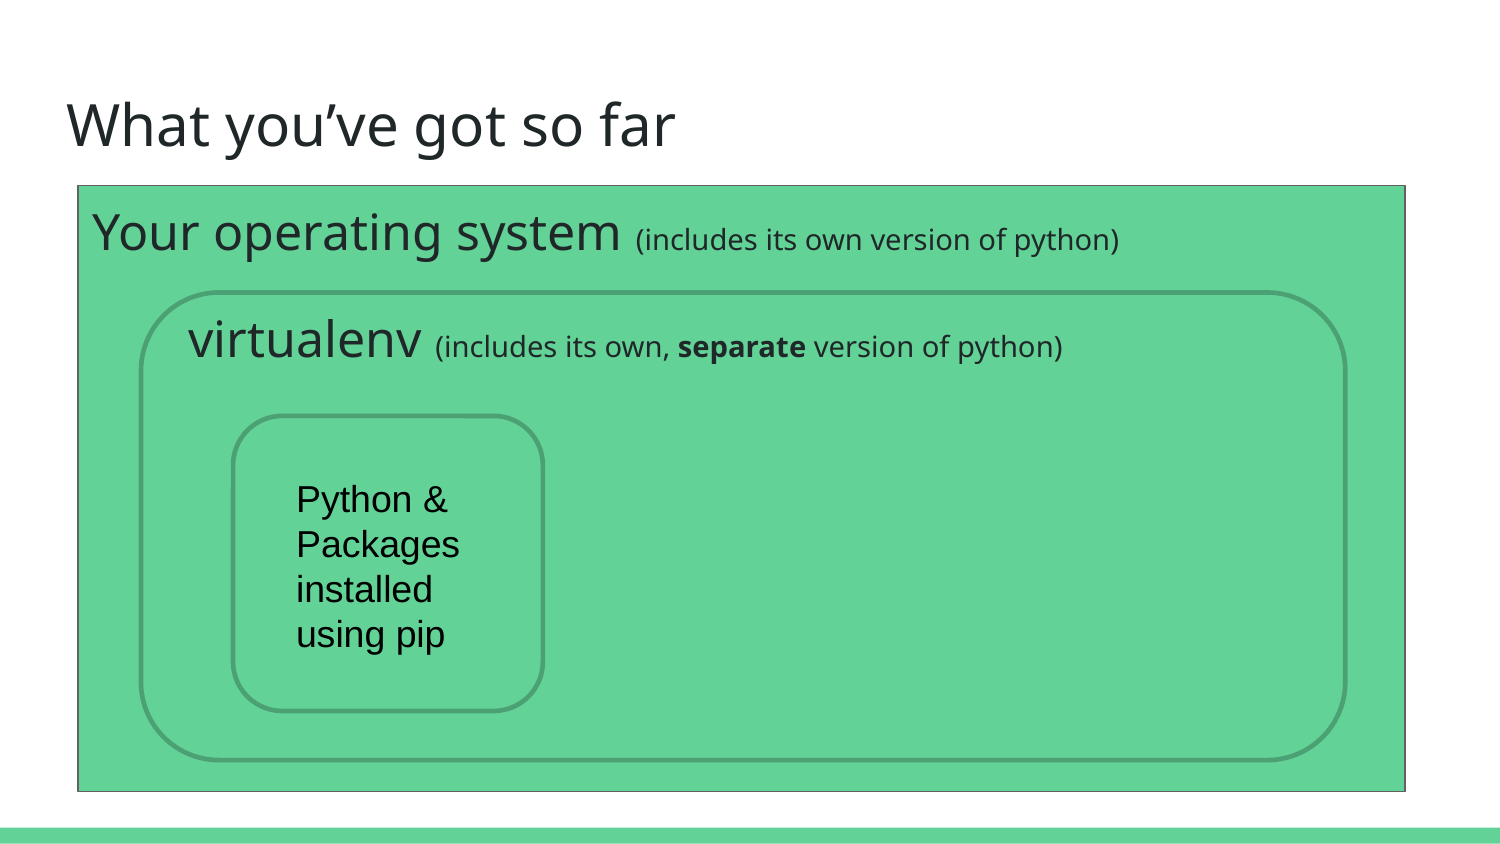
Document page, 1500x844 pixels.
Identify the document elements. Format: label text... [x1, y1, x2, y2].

title virtualenv (includes its own, separate version of python) [173, 292, 1239, 370]
text_box Python & Packages installed using pip [280, 459, 495, 667]
text_box [77, 263, 1406, 792]
title What you’ve got so far [51, 72, 1449, 167]
title Your operating system (includes its own version of python) [77, 185, 1406, 263]
text_box [140, 292, 1346, 761]
text_box [233, 415, 543, 711]
